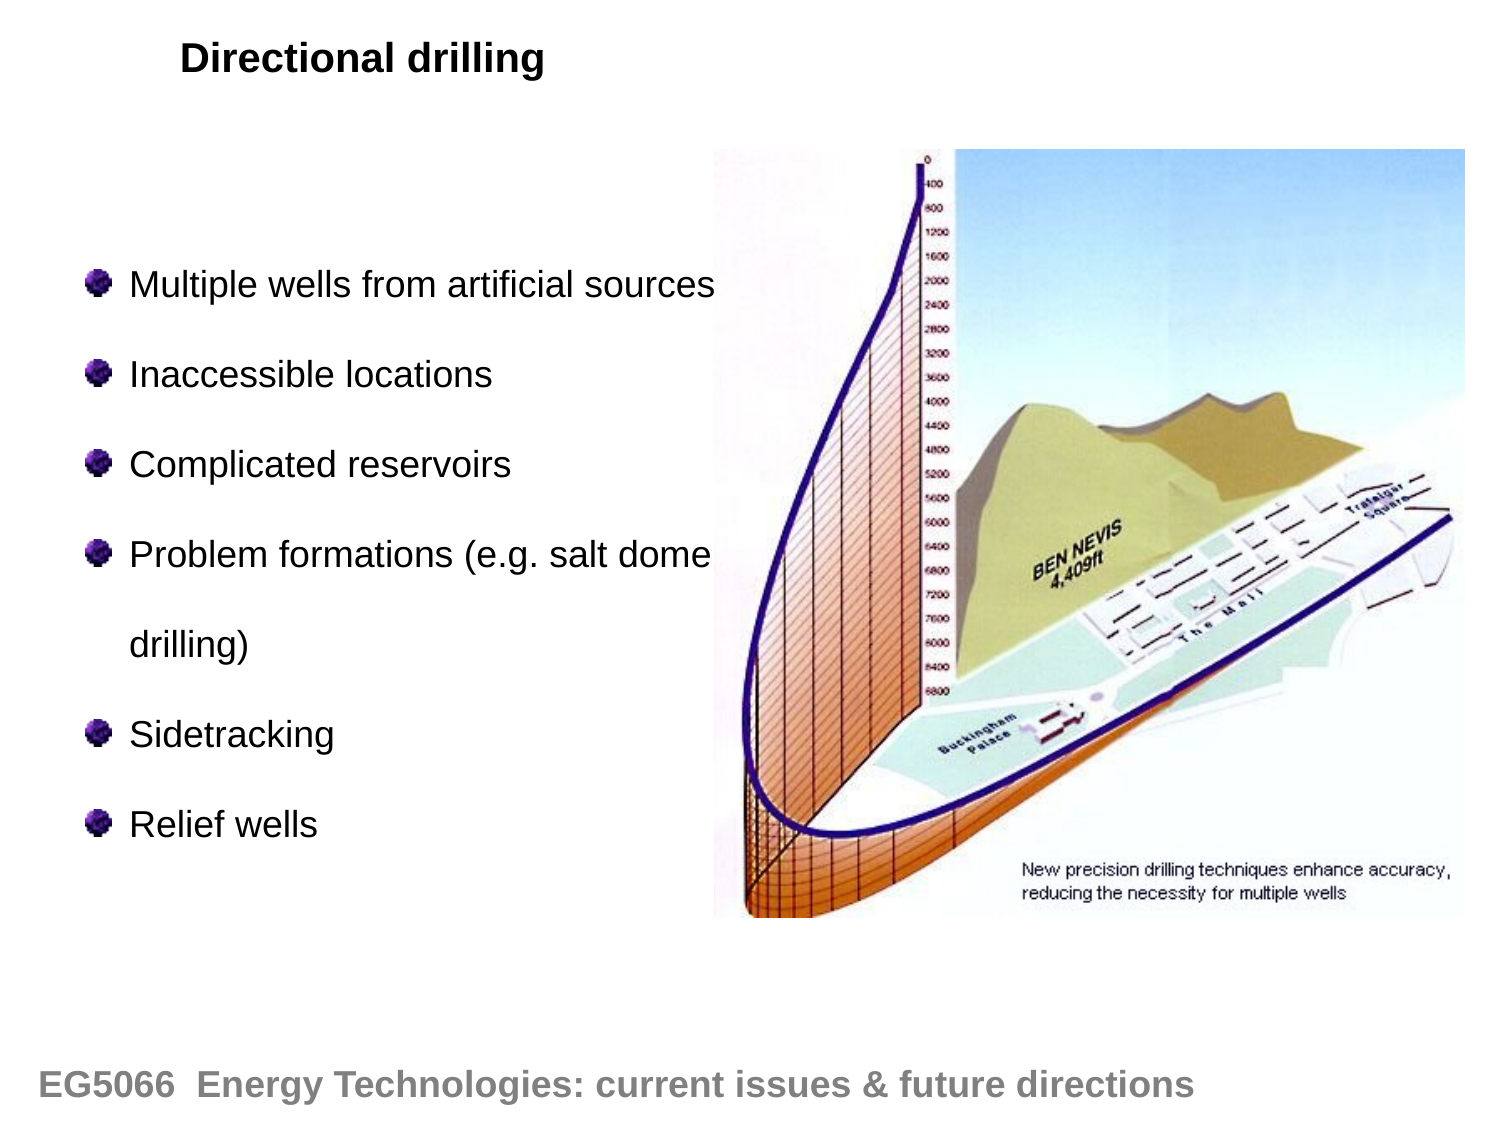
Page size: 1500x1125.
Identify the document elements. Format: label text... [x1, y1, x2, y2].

picture [85, 539, 112, 567]
picture [85, 359, 112, 387]
text_box EG5066 Energy Technologies: current issues & future directions [23, 1052, 1313, 1113]
picture [85, 449, 112, 477]
picture [85, 269, 112, 297]
picture [714, 149, 1466, 919]
picture [85, 809, 112, 837]
picture [85, 719, 112, 747]
text_box Multiple wells from artificial sources Inaccessible locations Complicated reservoirs Problem formations (e.g. salt dome drilling) Sidetracking Relief wells [70, 208, 709, 853]
text_box Directional drilling [165, 23, 561, 89]
